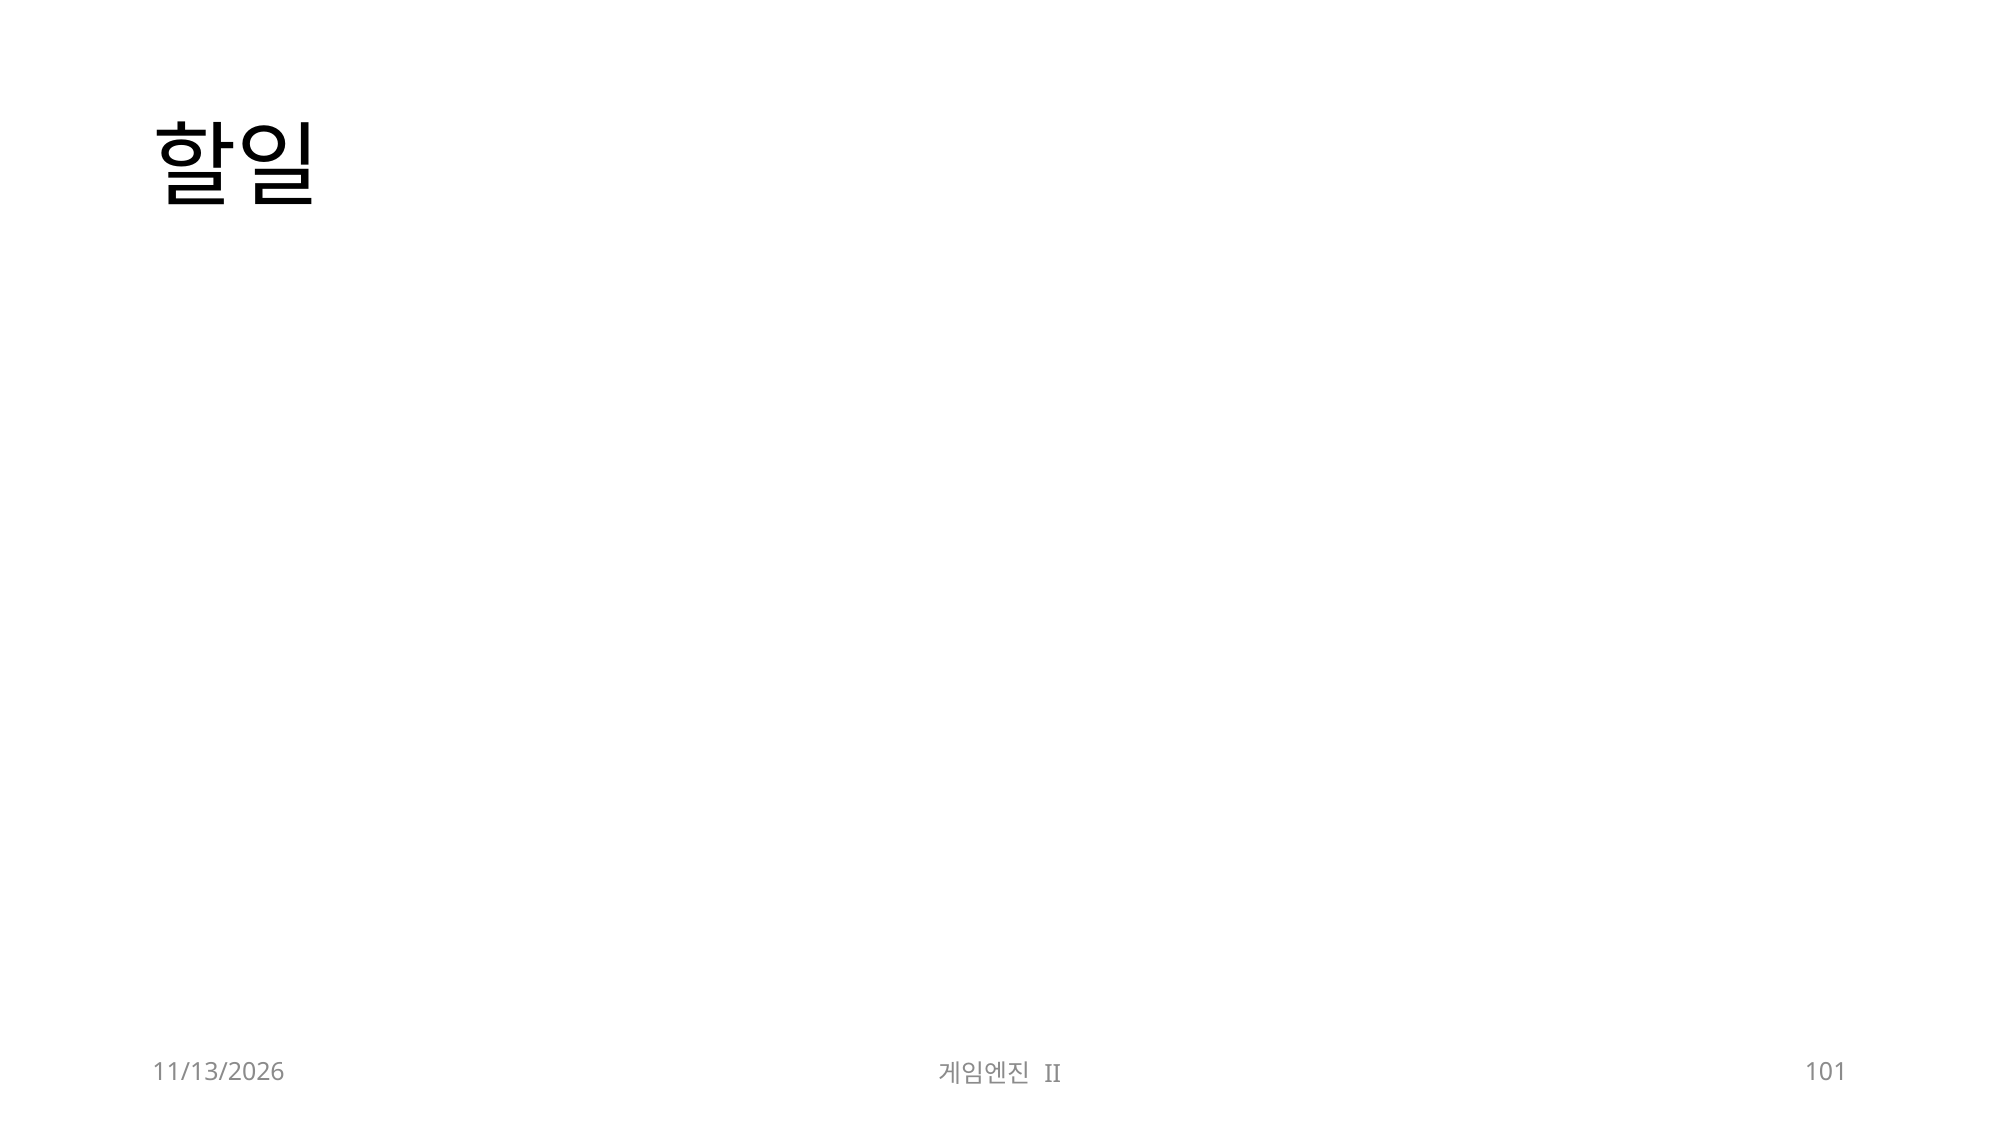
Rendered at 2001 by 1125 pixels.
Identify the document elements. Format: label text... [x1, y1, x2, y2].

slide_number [137, 1042, 588, 1103]
slide_number 101 [1412, 1042, 1863, 1103]
footer 게임엔진 II [662, 1042, 1338, 1103]
title 할일 [137, 59, 1863, 278]
